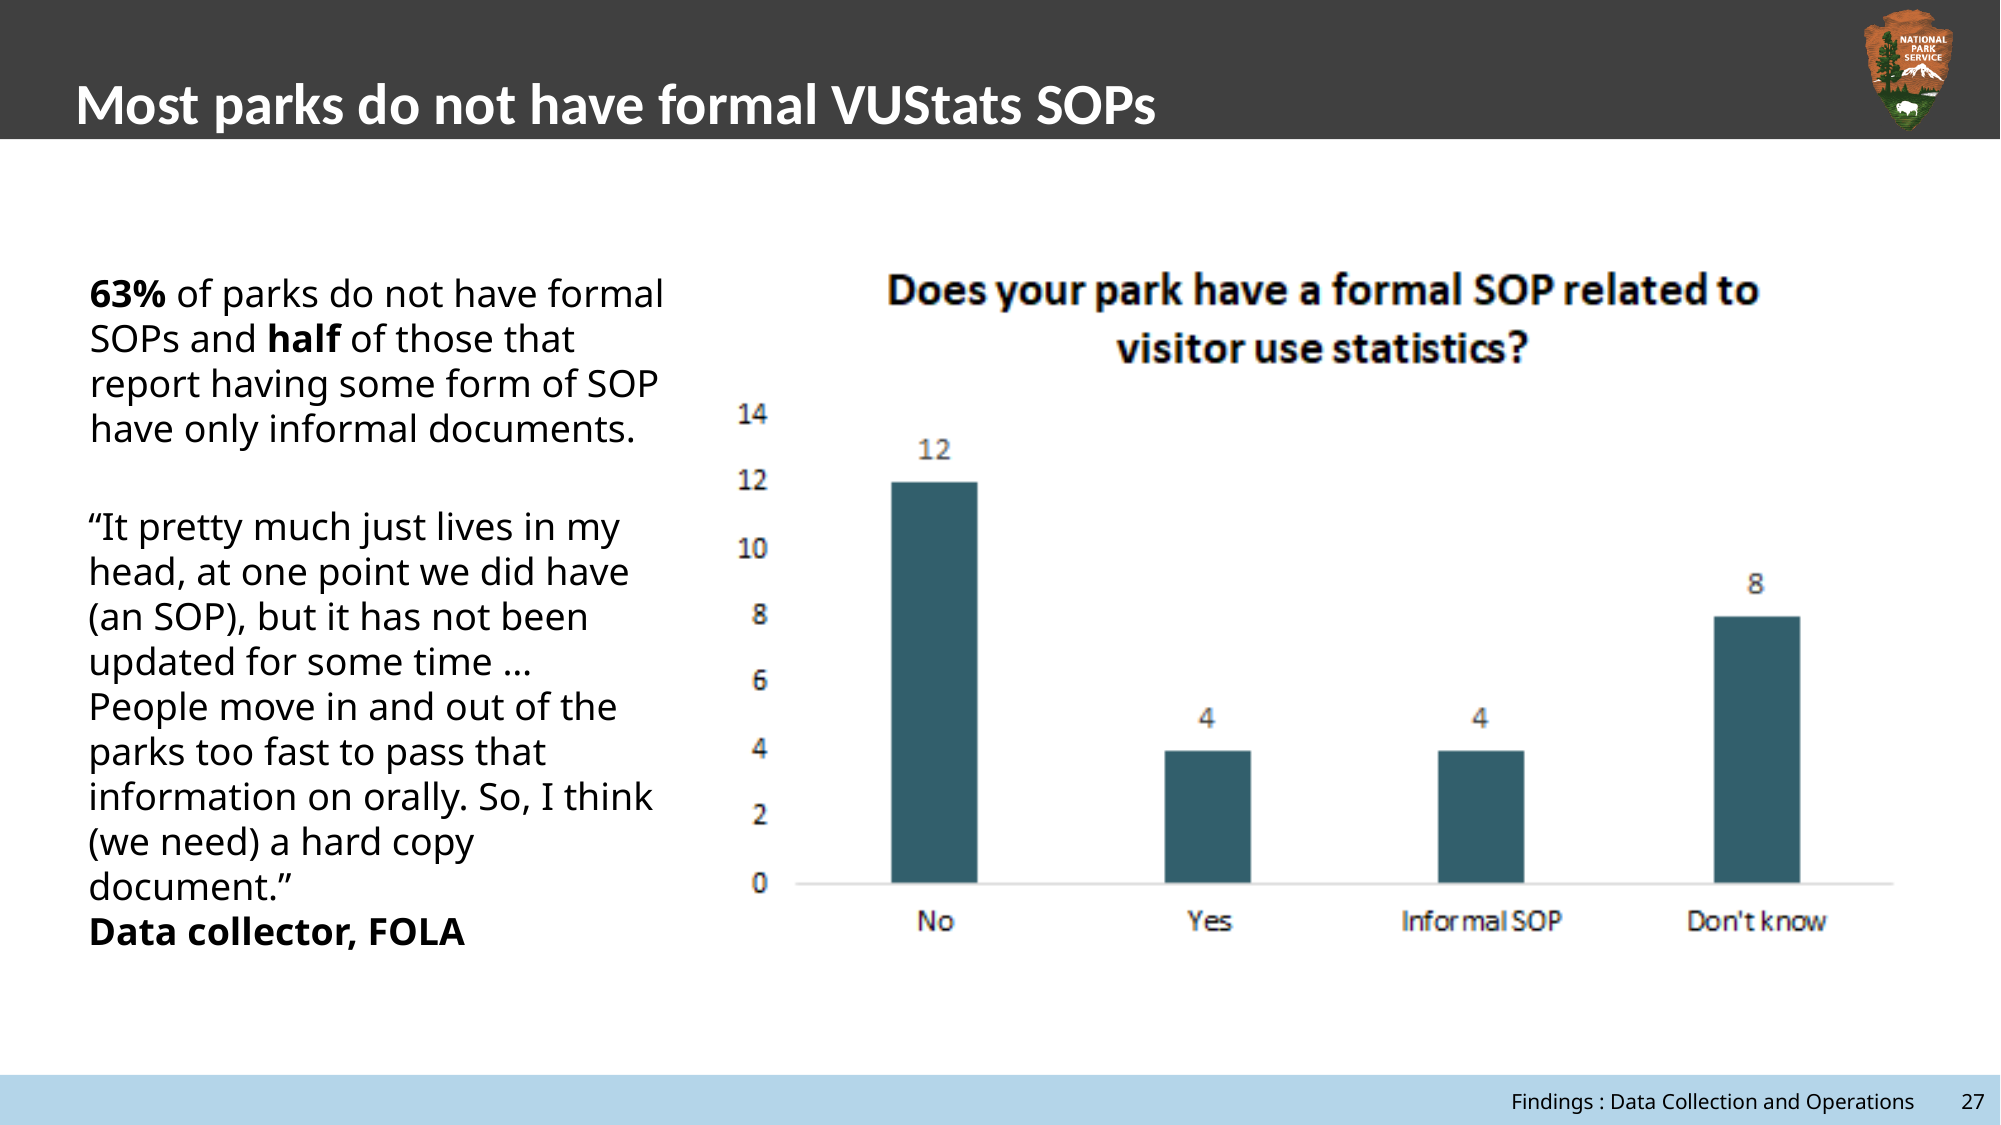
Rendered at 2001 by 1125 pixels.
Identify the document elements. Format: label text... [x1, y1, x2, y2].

text_box “It pretty much just lives in my head, at one point we did have (an SOP), but it has not been updated for some time … People move in and out of the parks too fast to pass that information on orally. So, I think (we need) a hard copy document.” Data collector, FOLA [73, 495, 677, 961]
title Most parks do not have formal VUStats SOPs [75, 3, 1806, 137]
picture [1864, 9, 1953, 131]
slide_number Findings : Data Collection and Operations 27 [1470, 1079, 2000, 1125]
picture [715, 232, 1930, 962]
text_box 63% of parks do not have formal SOPs and half of those that report having some form of SOP have only informal documents. [74, 263, 702, 548]
